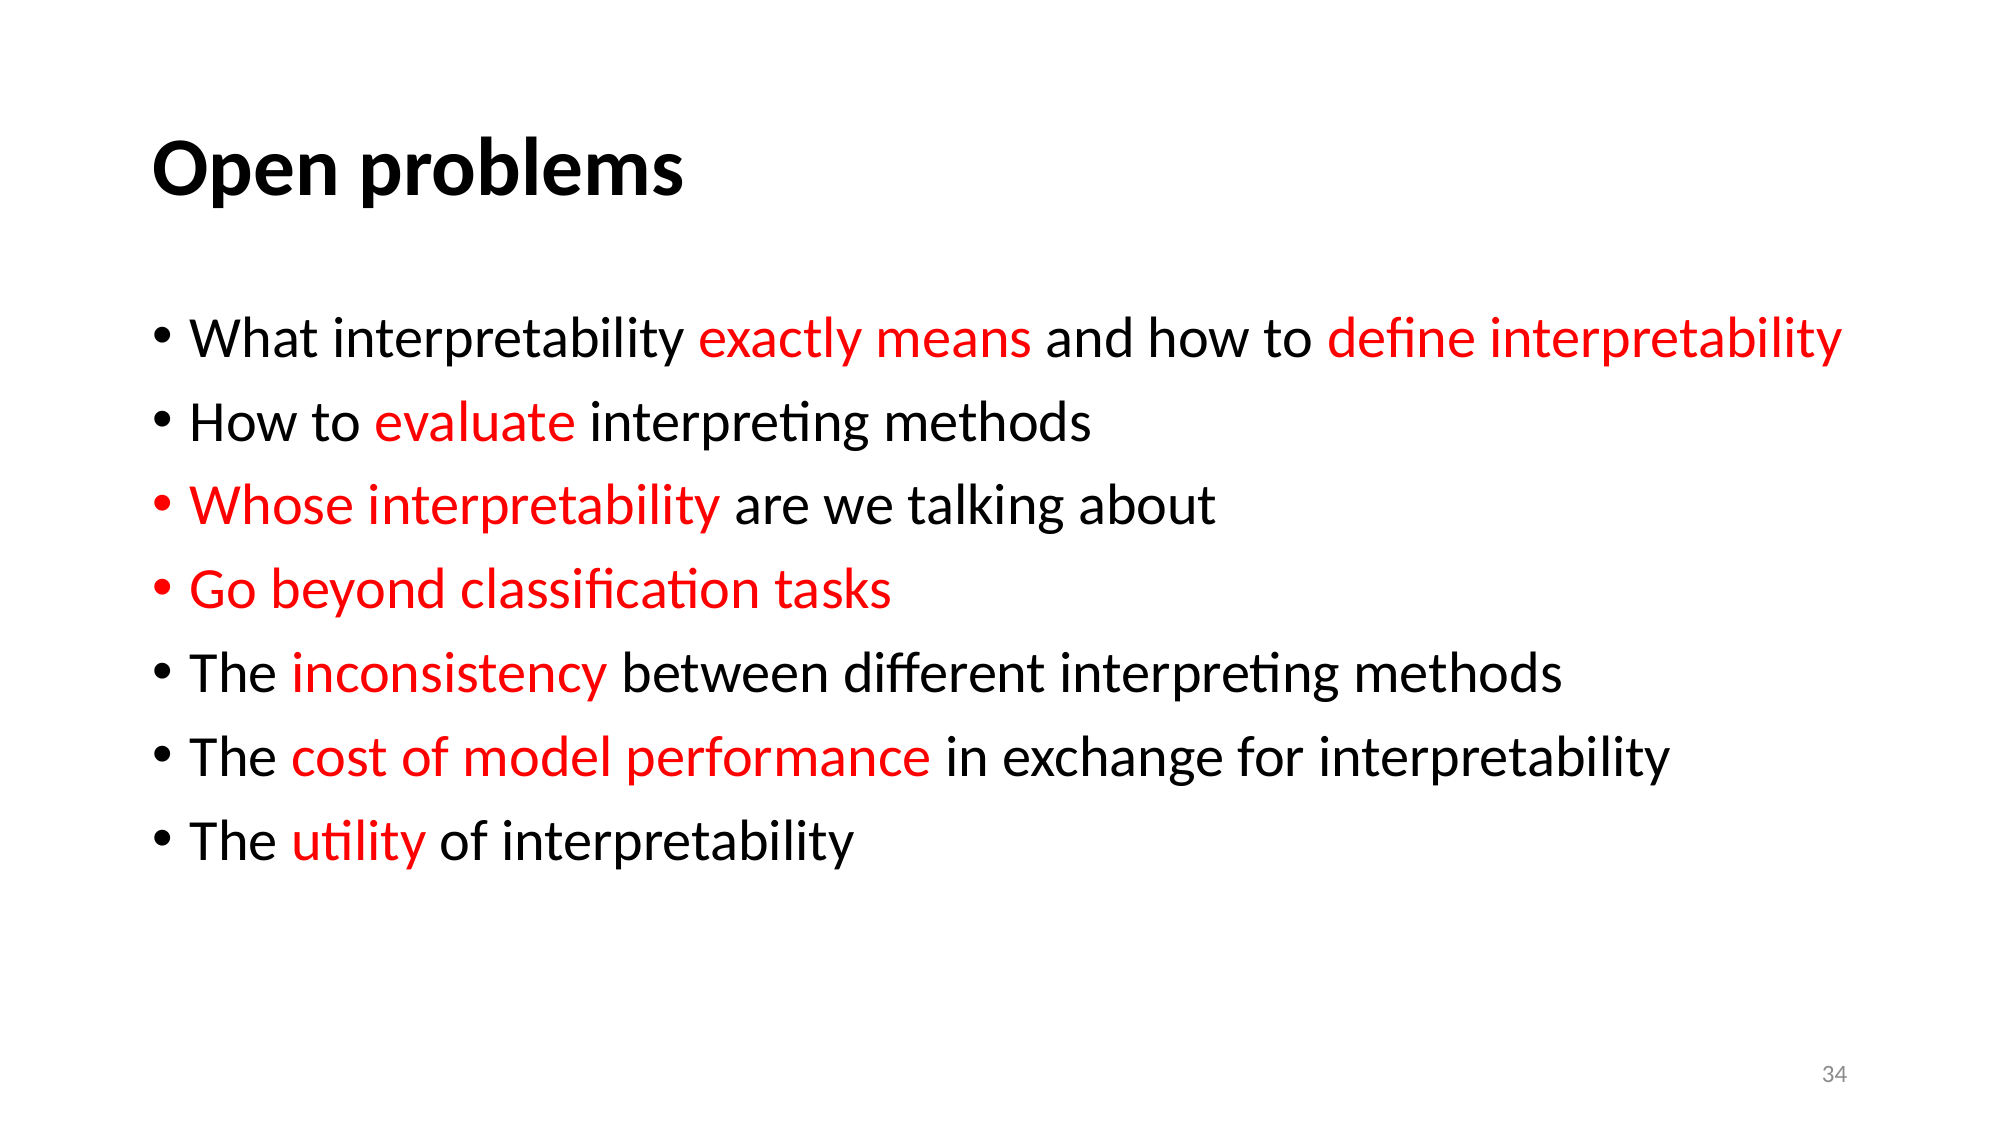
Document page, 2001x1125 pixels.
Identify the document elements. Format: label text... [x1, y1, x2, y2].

title Open problems [137, 59, 1863, 278]
list What interpretability exactly means and how to define interpretability How to evaluate interpreting methods Whose interpretability are we talking about Go beyond classification tasks The inconsistency between different interpreting methods The cost of model performance in exchange for interpretability The utility of interpretability [137, 299, 1863, 1014]
slide_number 34 [1412, 1042, 1863, 1103]
